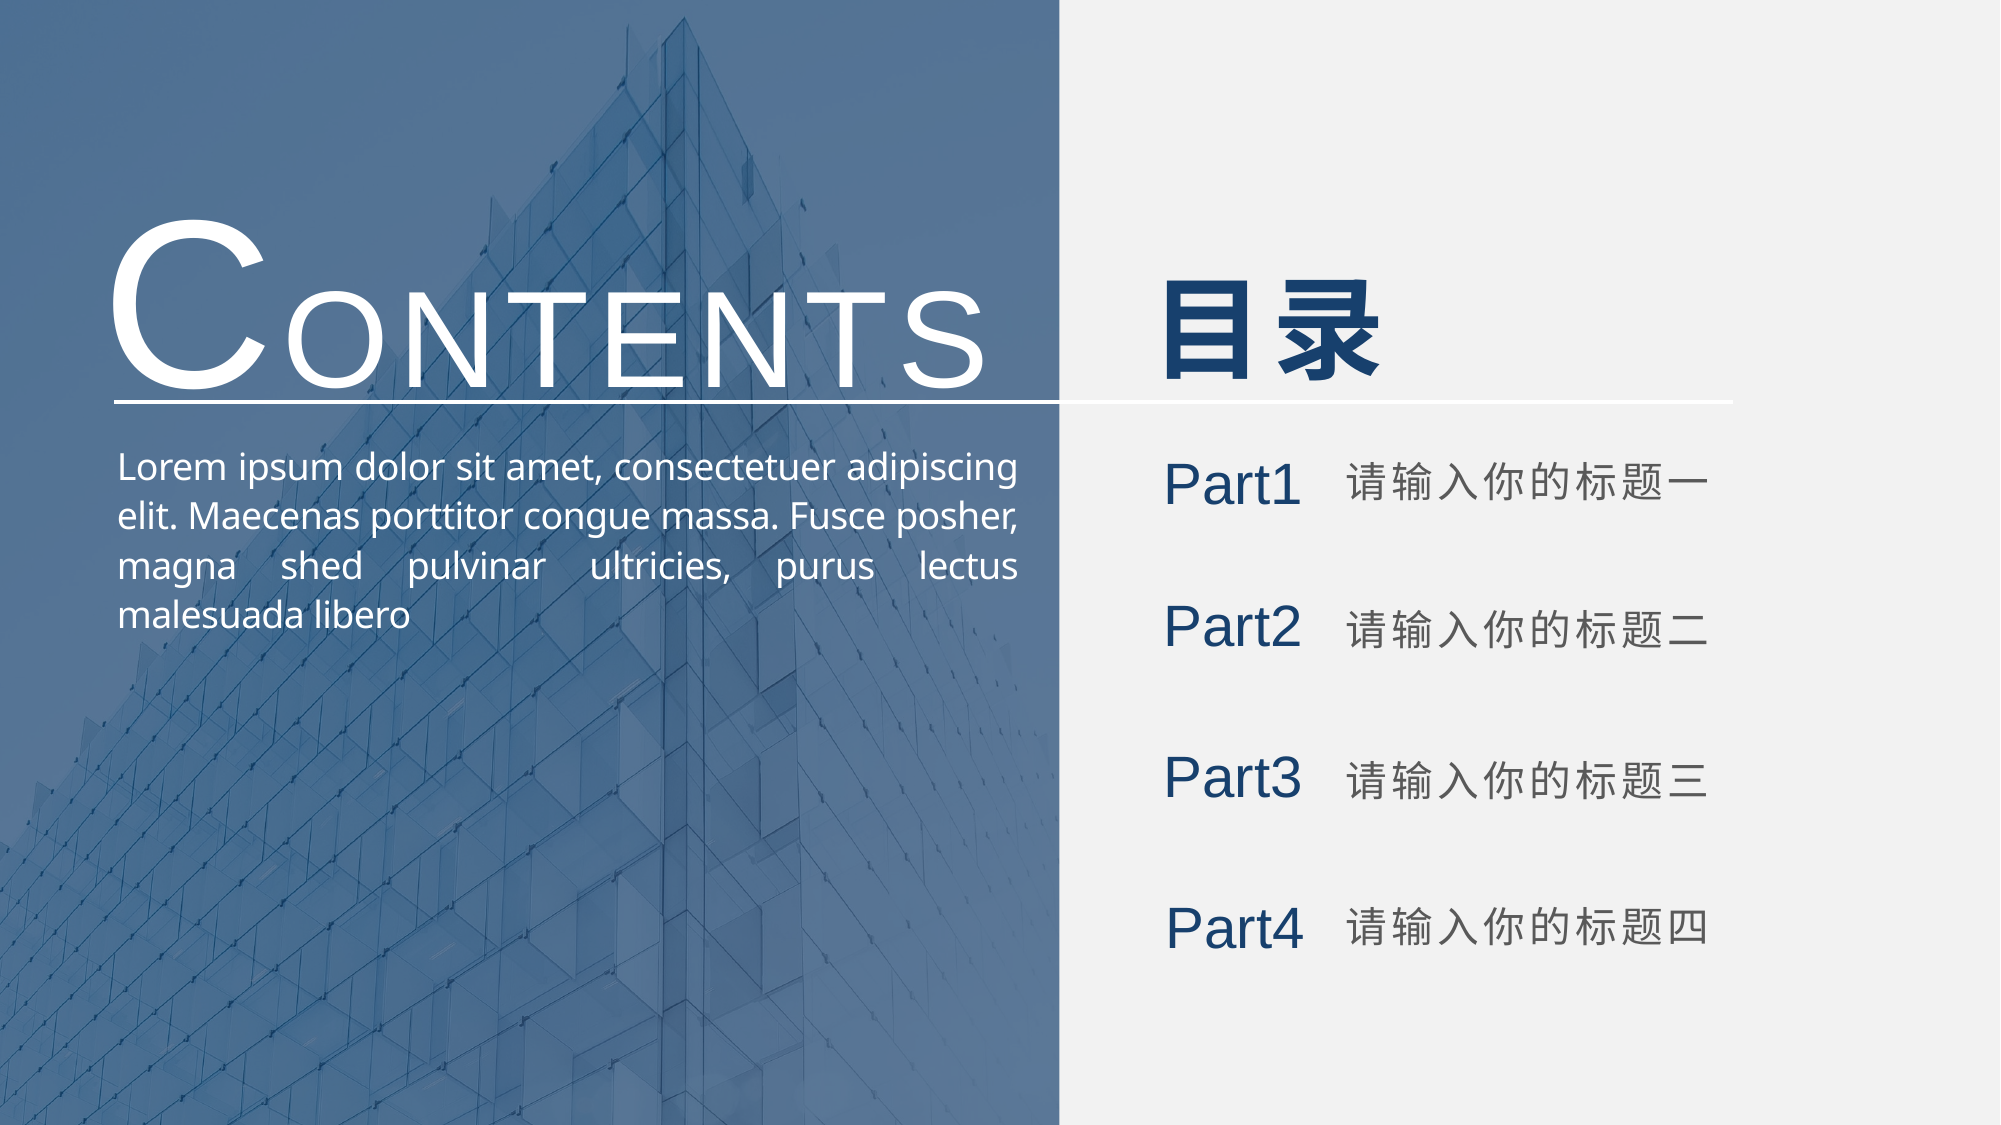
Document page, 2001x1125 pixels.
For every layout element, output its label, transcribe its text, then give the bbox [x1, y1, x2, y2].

list 请输入你的标题三 [1330, 752, 2000, 839]
list 请输入你的标题四 [1330, 899, 2000, 986]
list 请输入你的标题二 [1330, 601, 2000, 688]
list 请输入你的标题一 [1330, 454, 2000, 541]
